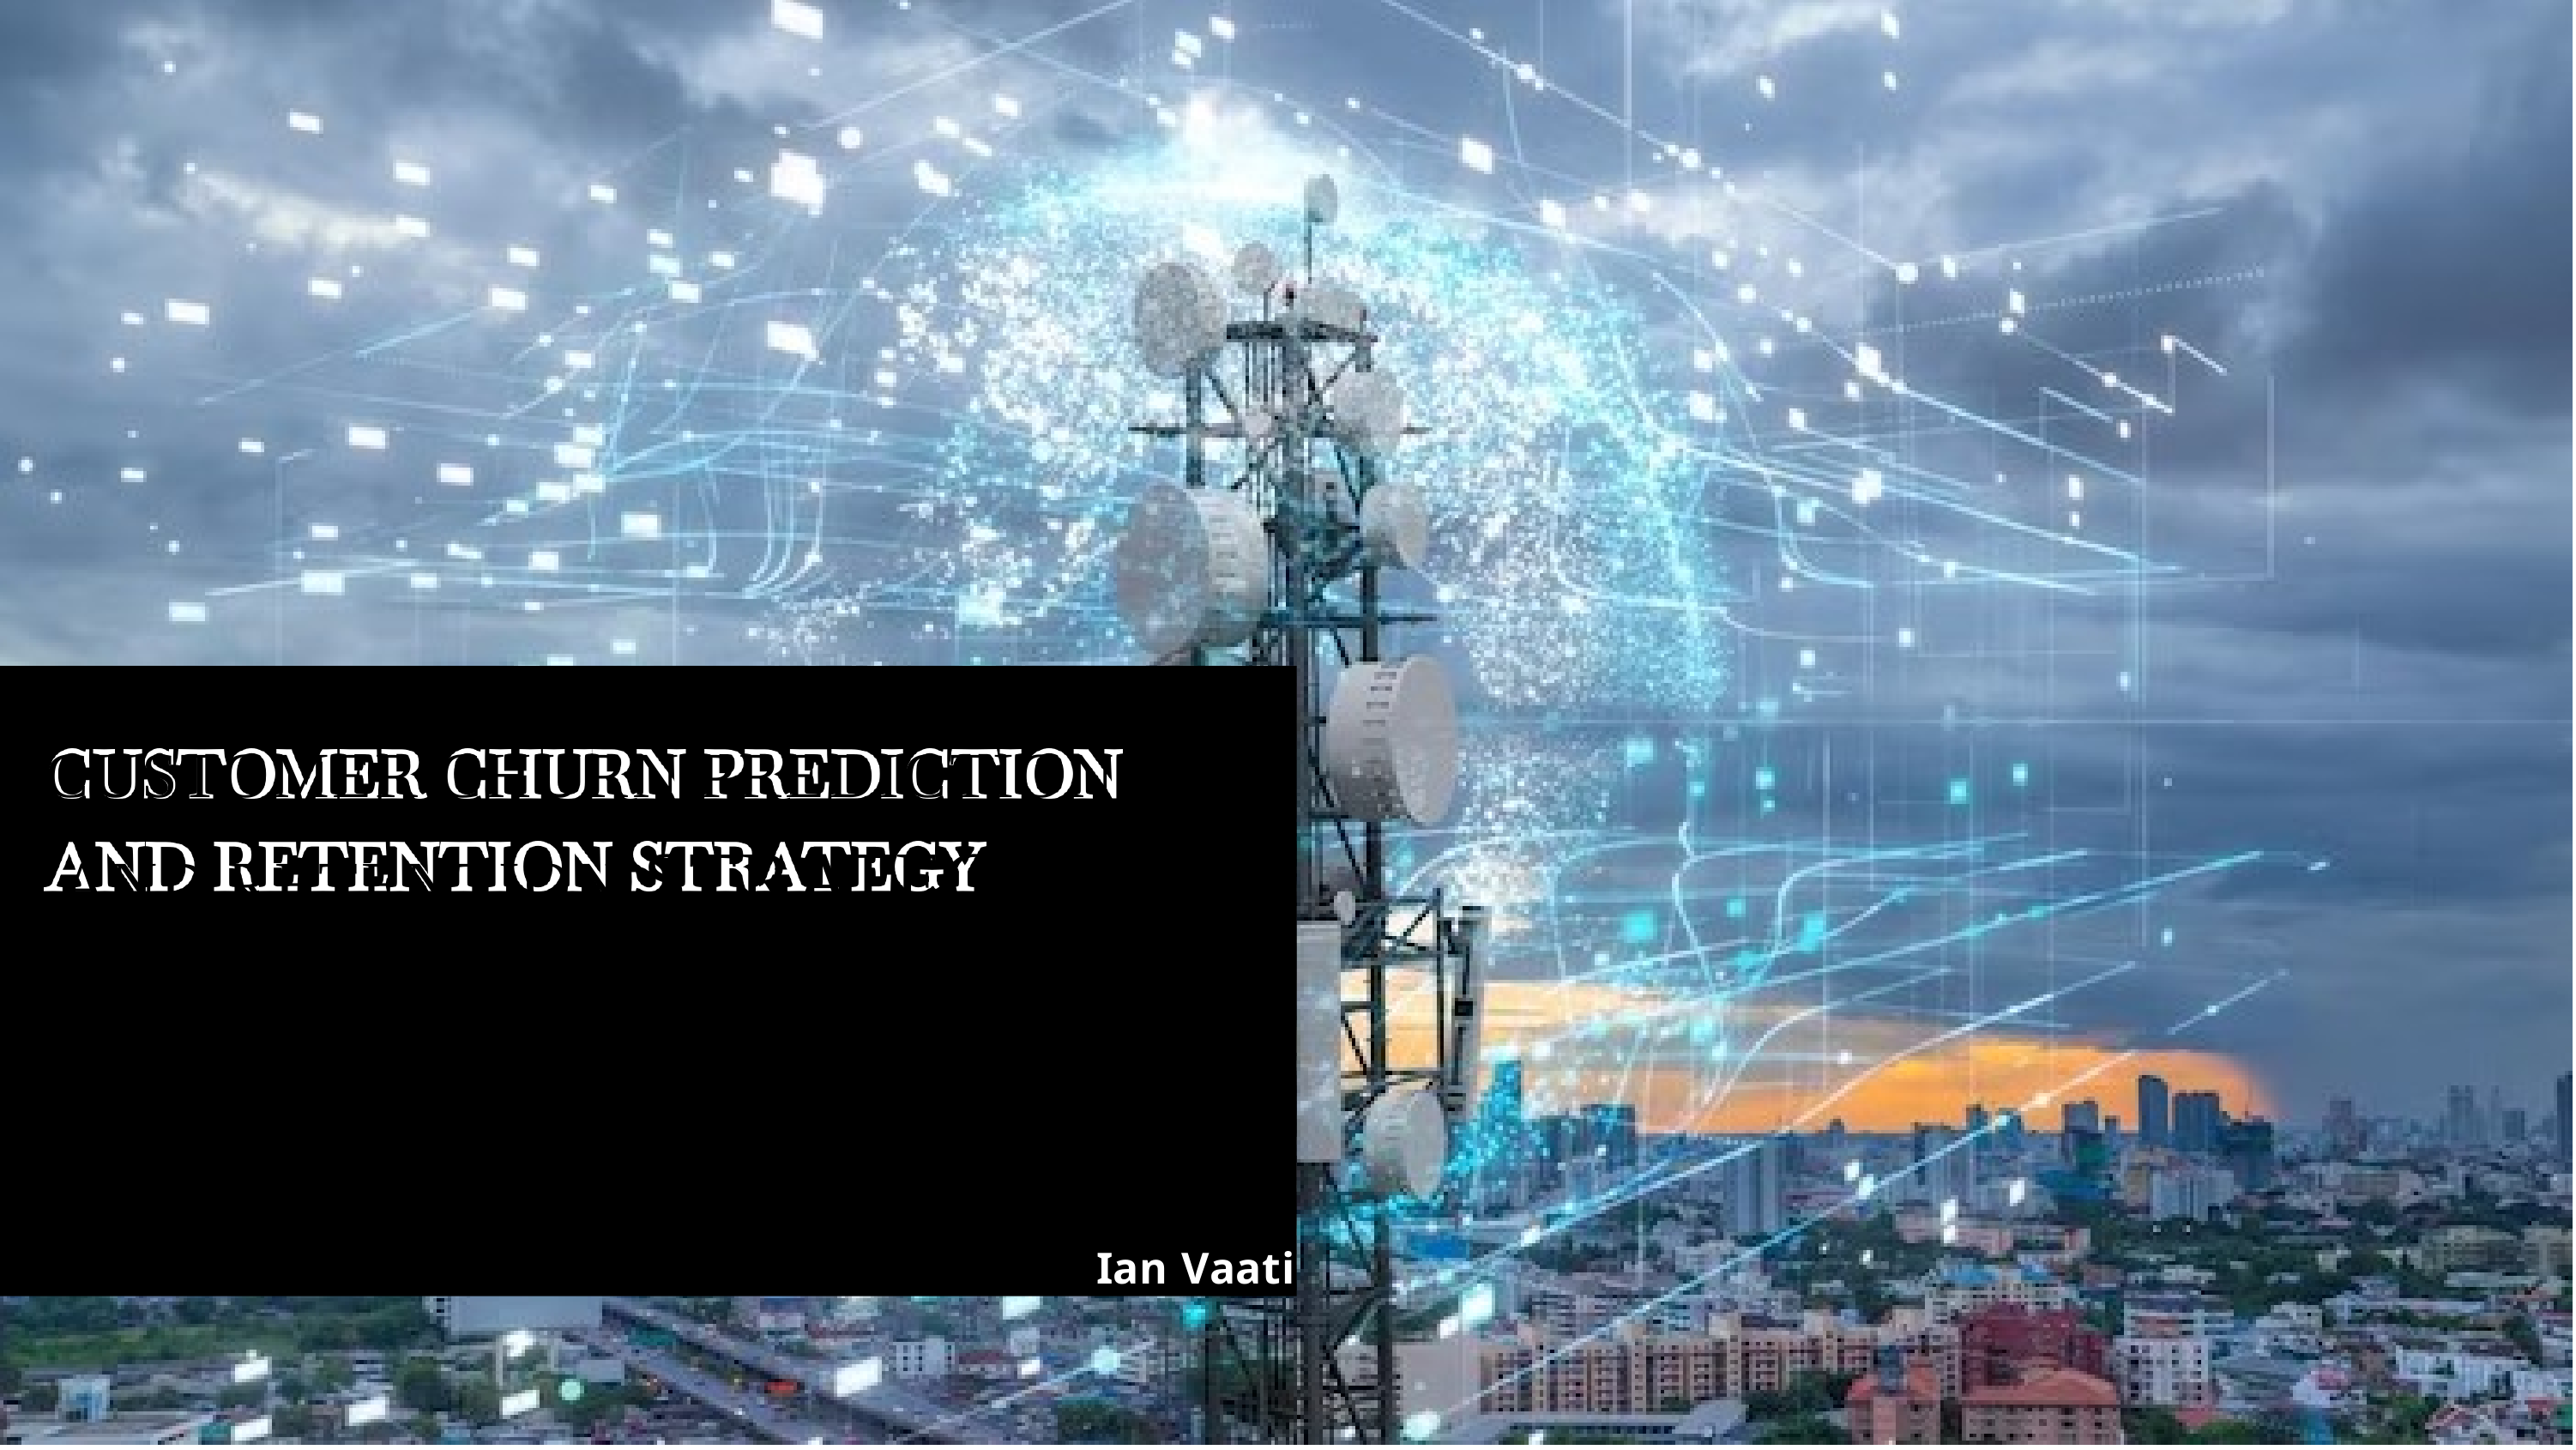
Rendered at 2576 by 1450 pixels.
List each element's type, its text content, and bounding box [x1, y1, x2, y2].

text_box Ian Vaati [1095, 1239, 1673, 1293]
picture [0, 0, 2573, 1445]
title CUSTOMER CHURN PREDICTION AND RETENTION STRATEGY [44, 716, 1124, 961]
